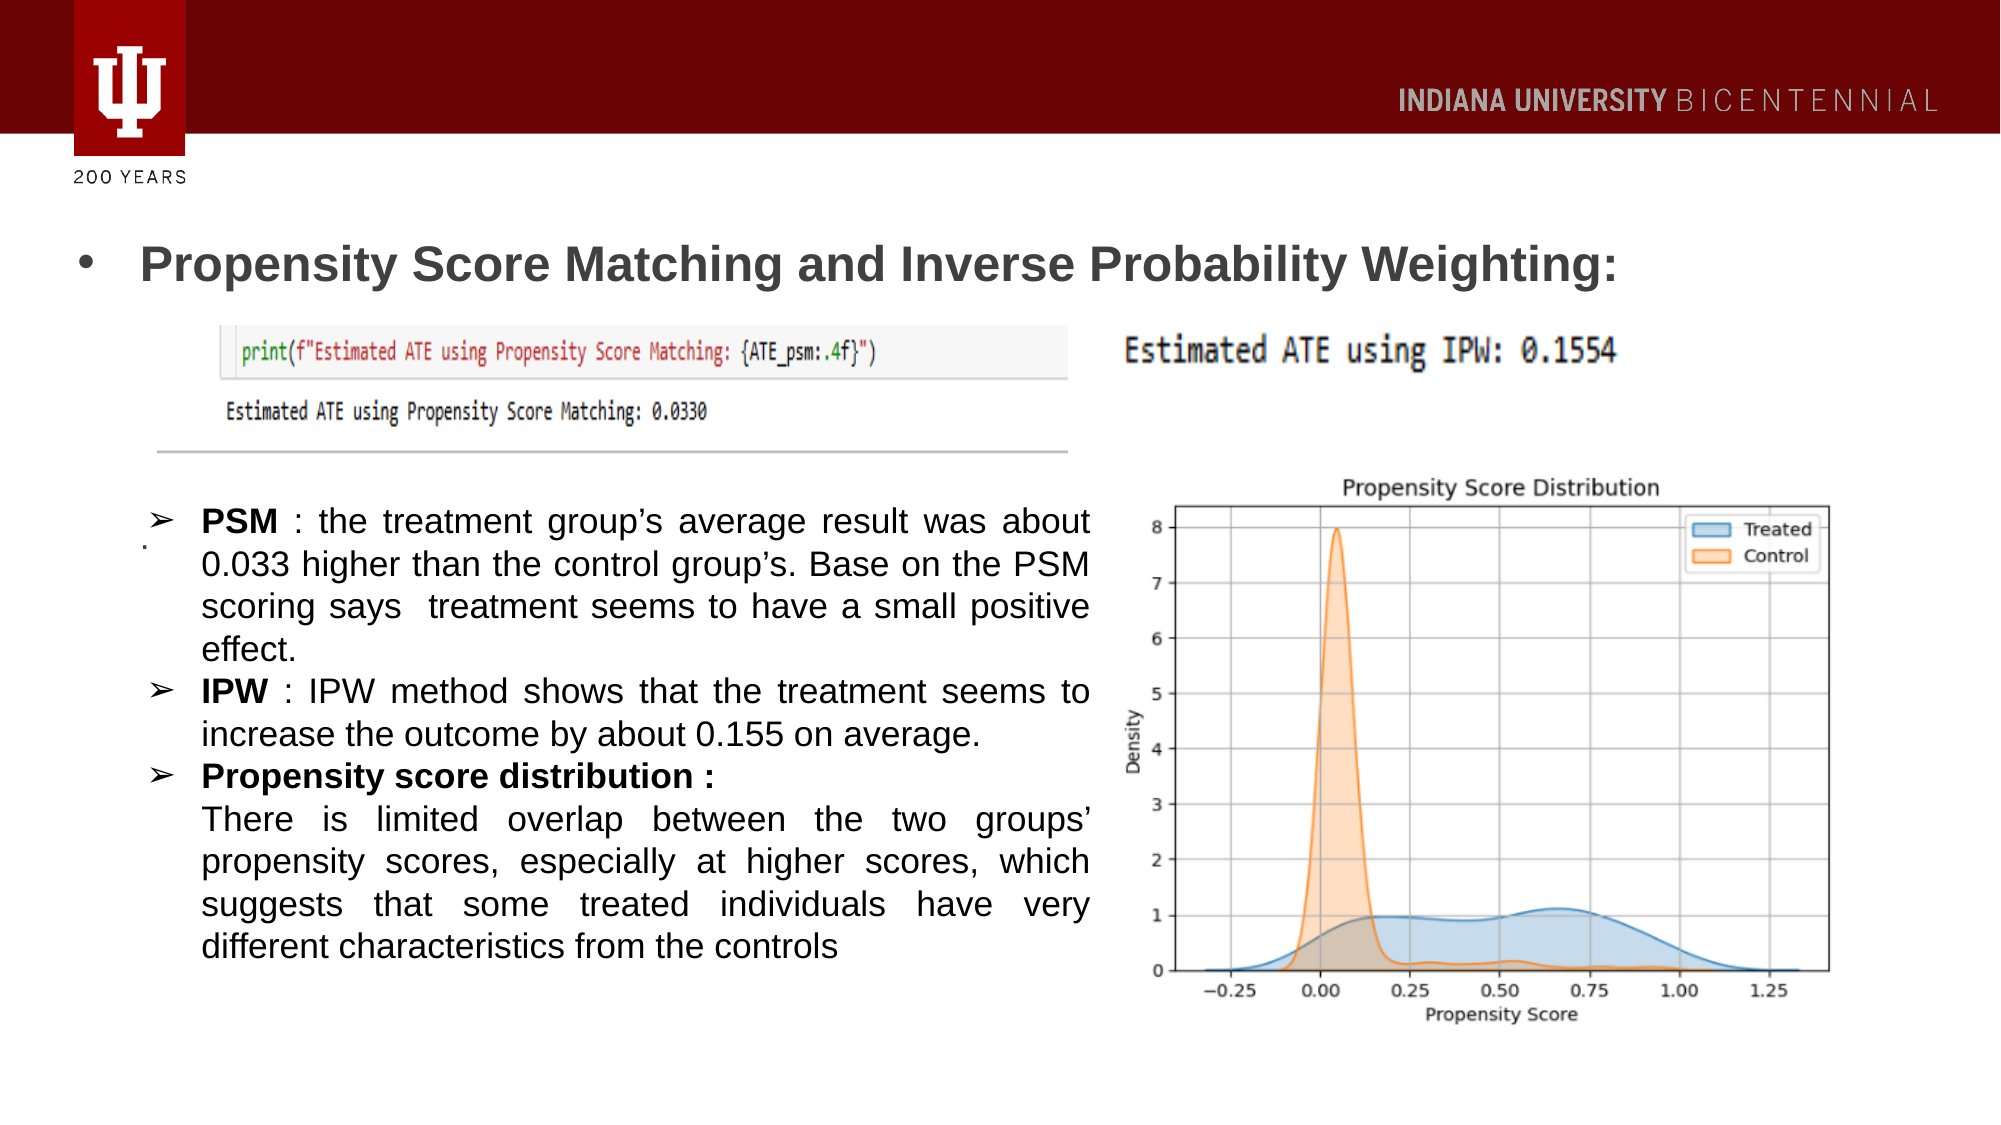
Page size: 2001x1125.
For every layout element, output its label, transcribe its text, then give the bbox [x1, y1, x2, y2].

picture [157, 325, 1068, 459]
picture [1088, 311, 1772, 425]
picture [58, 0, 203, 193]
text_box PSM : the treatment group’s average result was about 0.033 higher than the control group’s. Base on the PSM scoring says treatment seems to have a small positive effect. IPW : IPW method shows that the treatment seems to increase the outcome by about 0.155 on average. Propensity score distribution : There is limited overlap between the two groups’ propensity scores, especially at higher scores, which suggests that some treated individuals have very different characteristics from the controls [111, 483, 1107, 1090]
picture [1400, 88, 1937, 111]
list Propensity Score Matching and Inverse Probability Weighting: . [49, 224, 1951, 1107]
picture [1105, 466, 1918, 1040]
